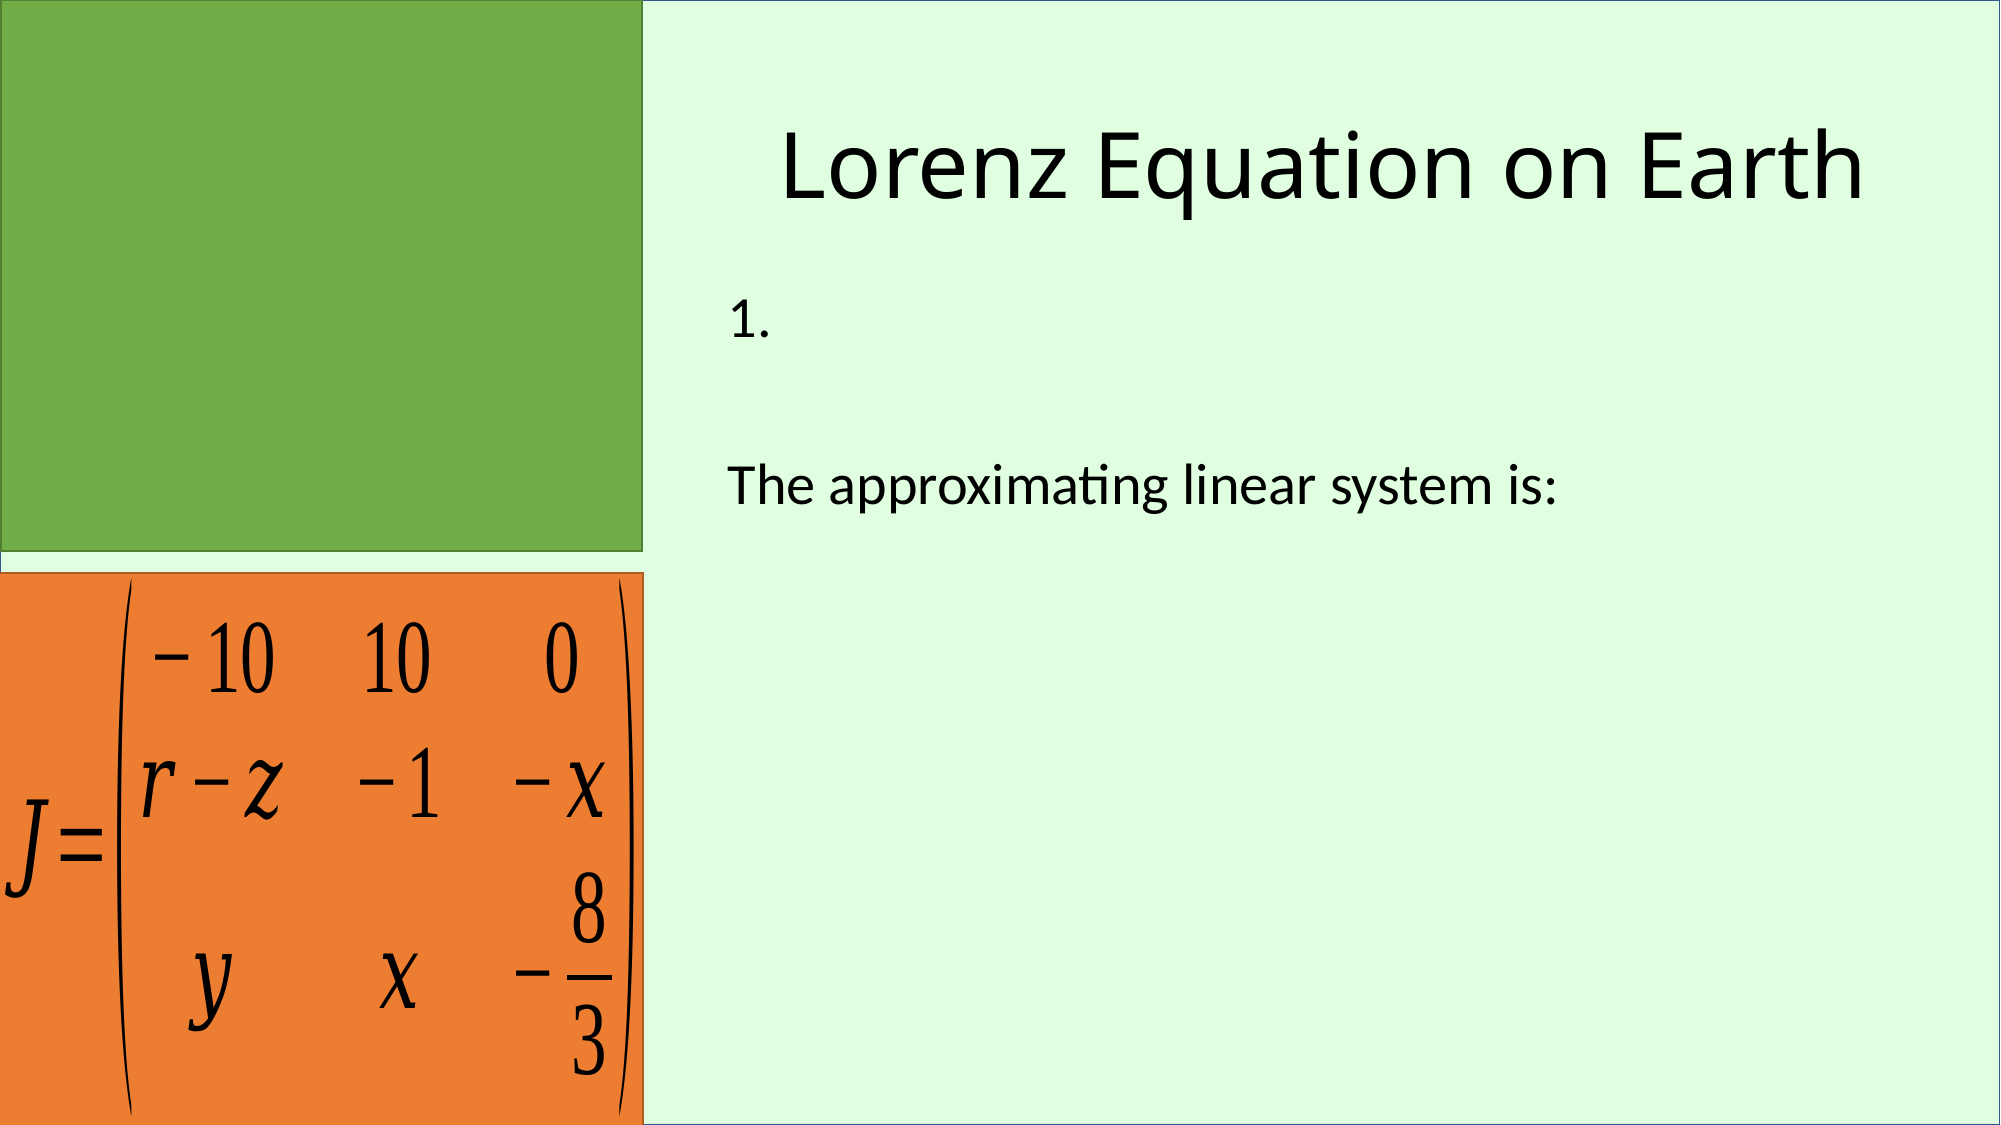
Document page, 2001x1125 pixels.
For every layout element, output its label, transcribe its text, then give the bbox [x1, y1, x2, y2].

title Lorenz Equation on Earth [715, 59, 1932, 278]
text_box [0, 0, 2000, 1125]
